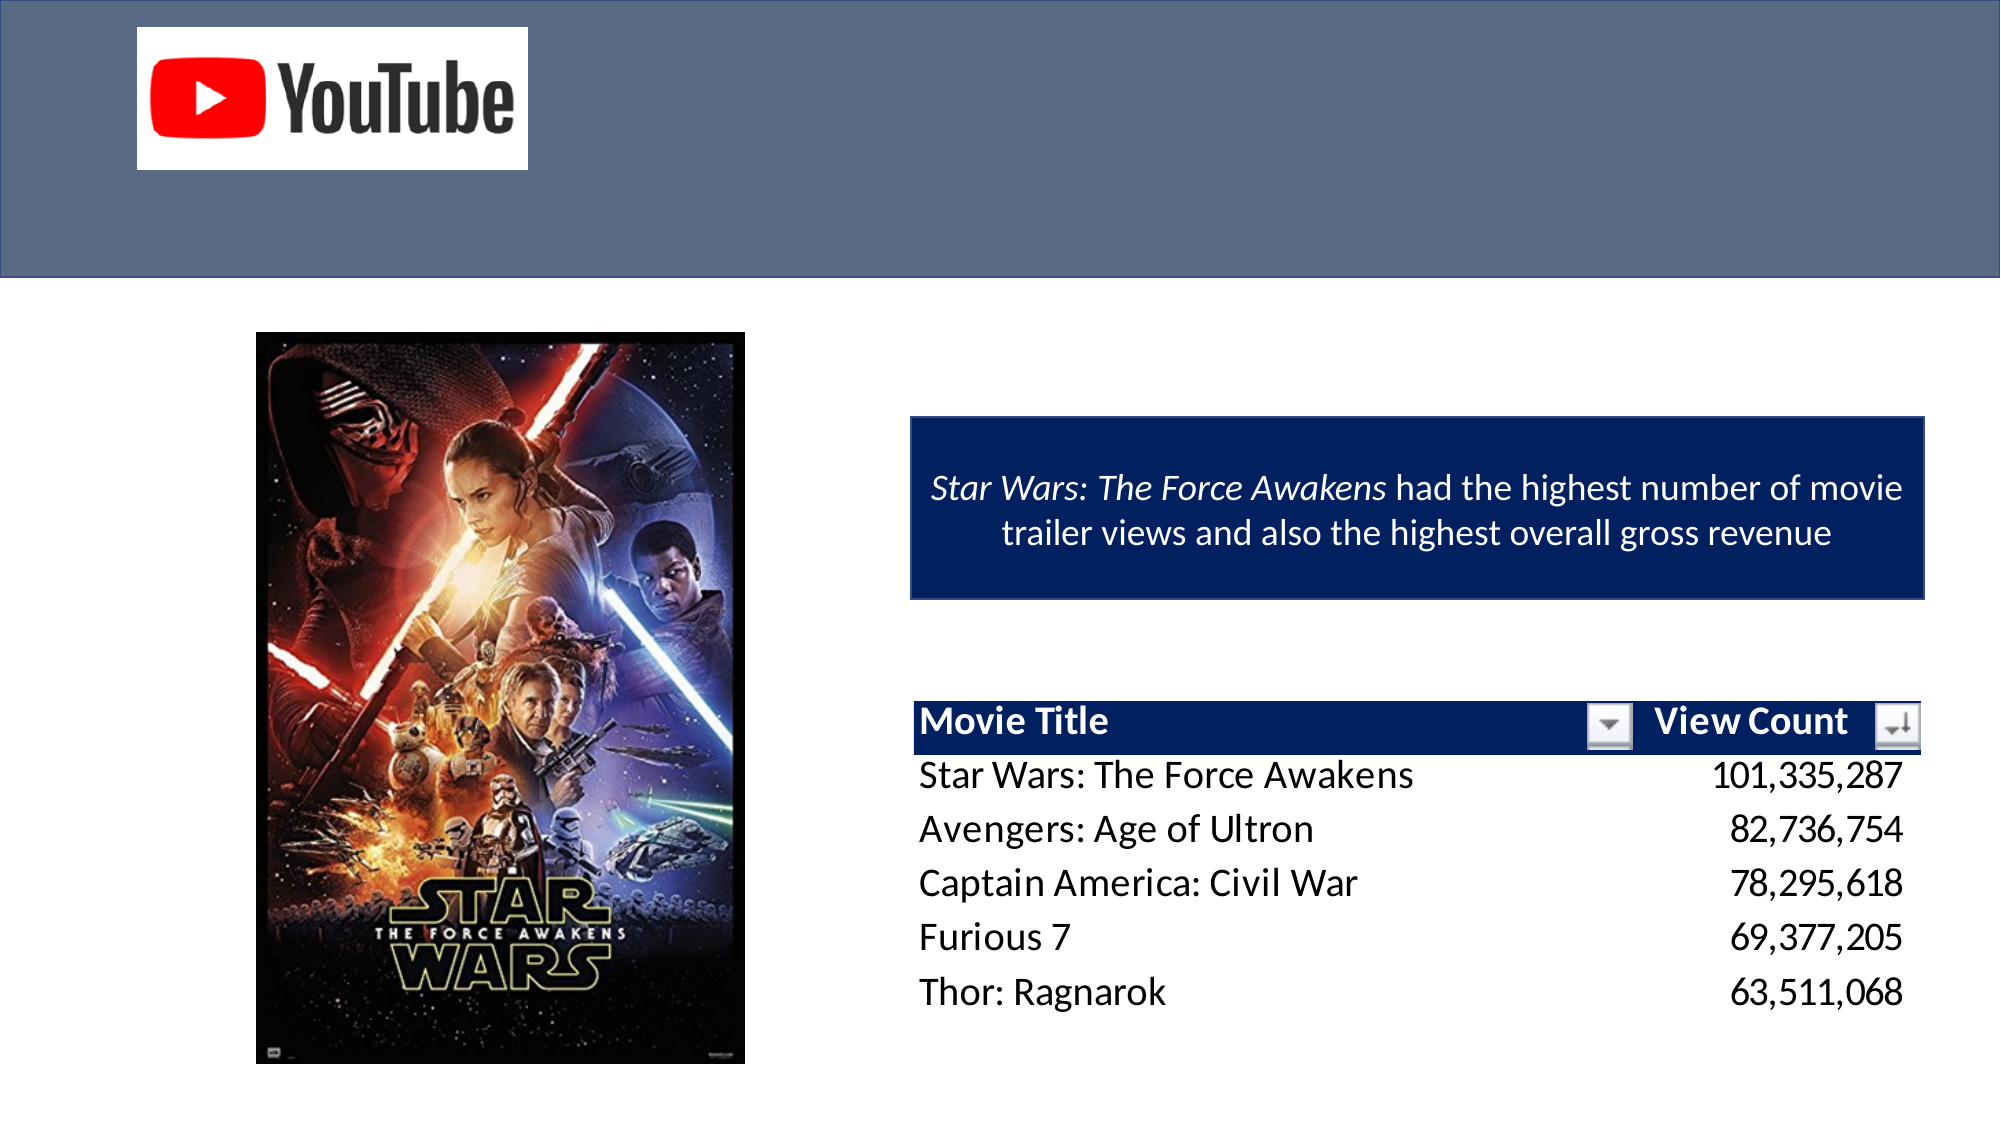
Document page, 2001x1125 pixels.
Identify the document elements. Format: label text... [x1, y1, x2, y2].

picture [256, 332, 745, 1064]
picture [911, 698, 1924, 1026]
text_box [0, 0, 2000, 278]
picture [137, 27, 528, 170]
text_box Star Wars: The Force Awakens had the highest number of movie trailer views and also the highest overall gross revenue [910, 416, 1925, 600]
